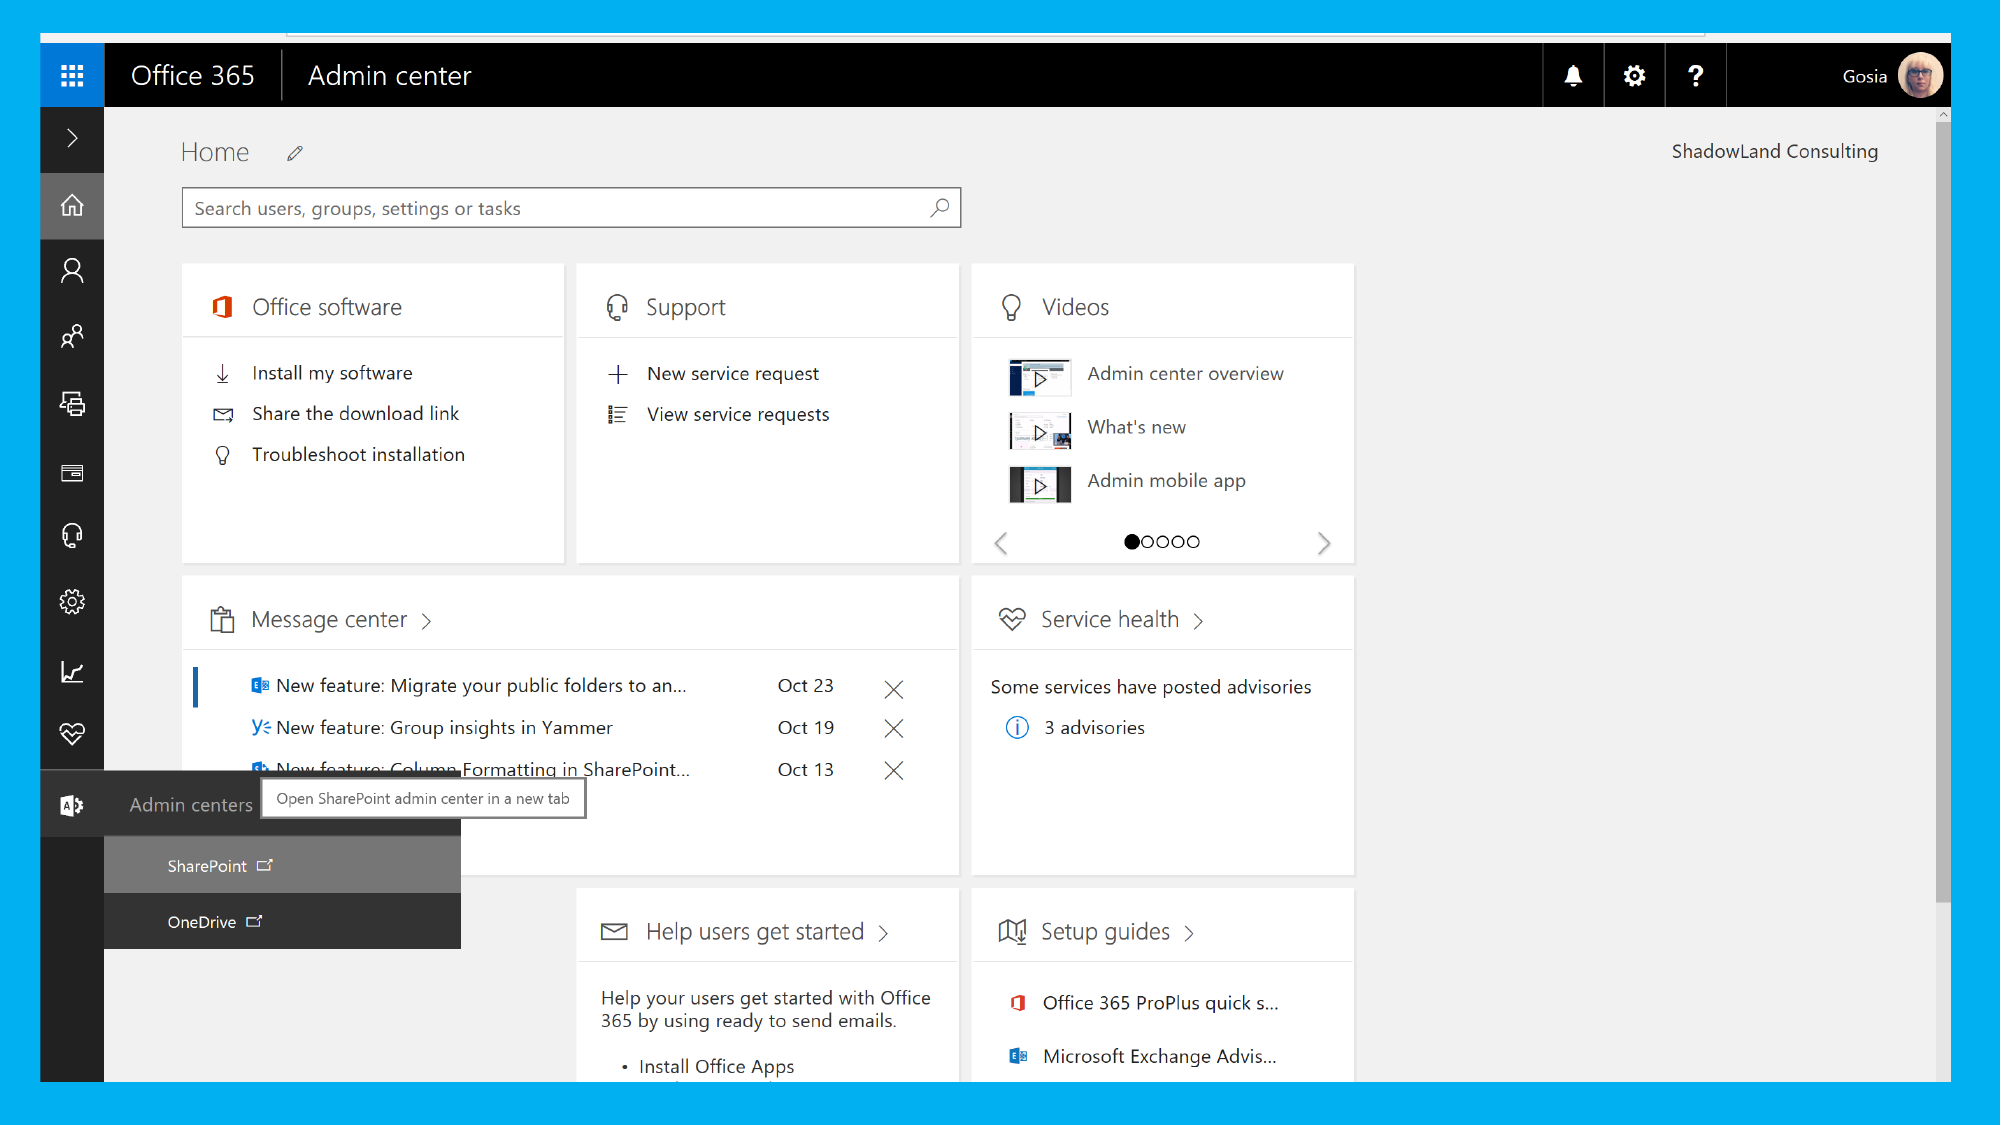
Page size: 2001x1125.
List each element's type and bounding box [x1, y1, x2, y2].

picture [41, 34, 1950, 1081]
